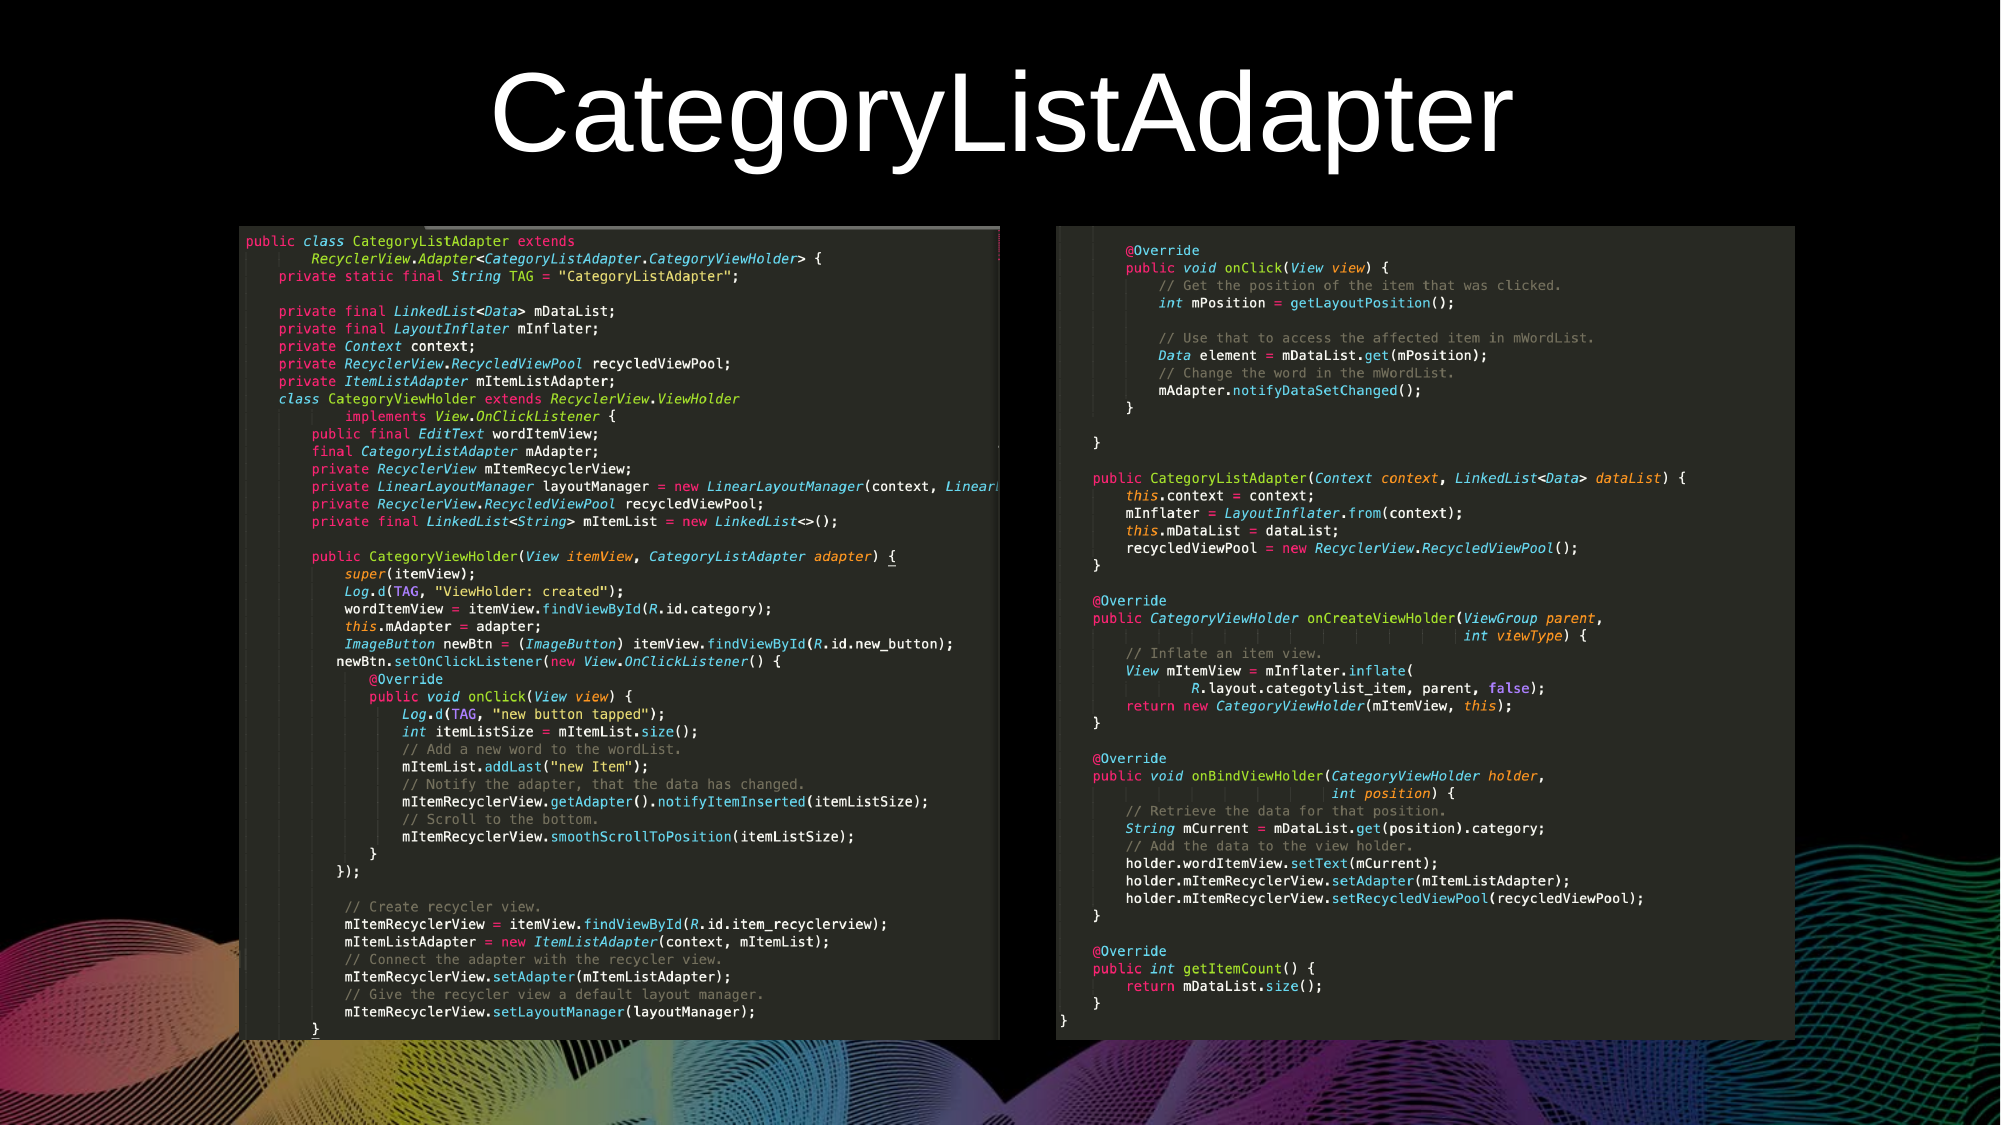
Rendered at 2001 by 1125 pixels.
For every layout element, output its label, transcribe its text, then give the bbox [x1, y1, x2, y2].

picture [0, 0, 2001, 1125]
list CategoryListAdapter [53, 55, 1952, 175]
